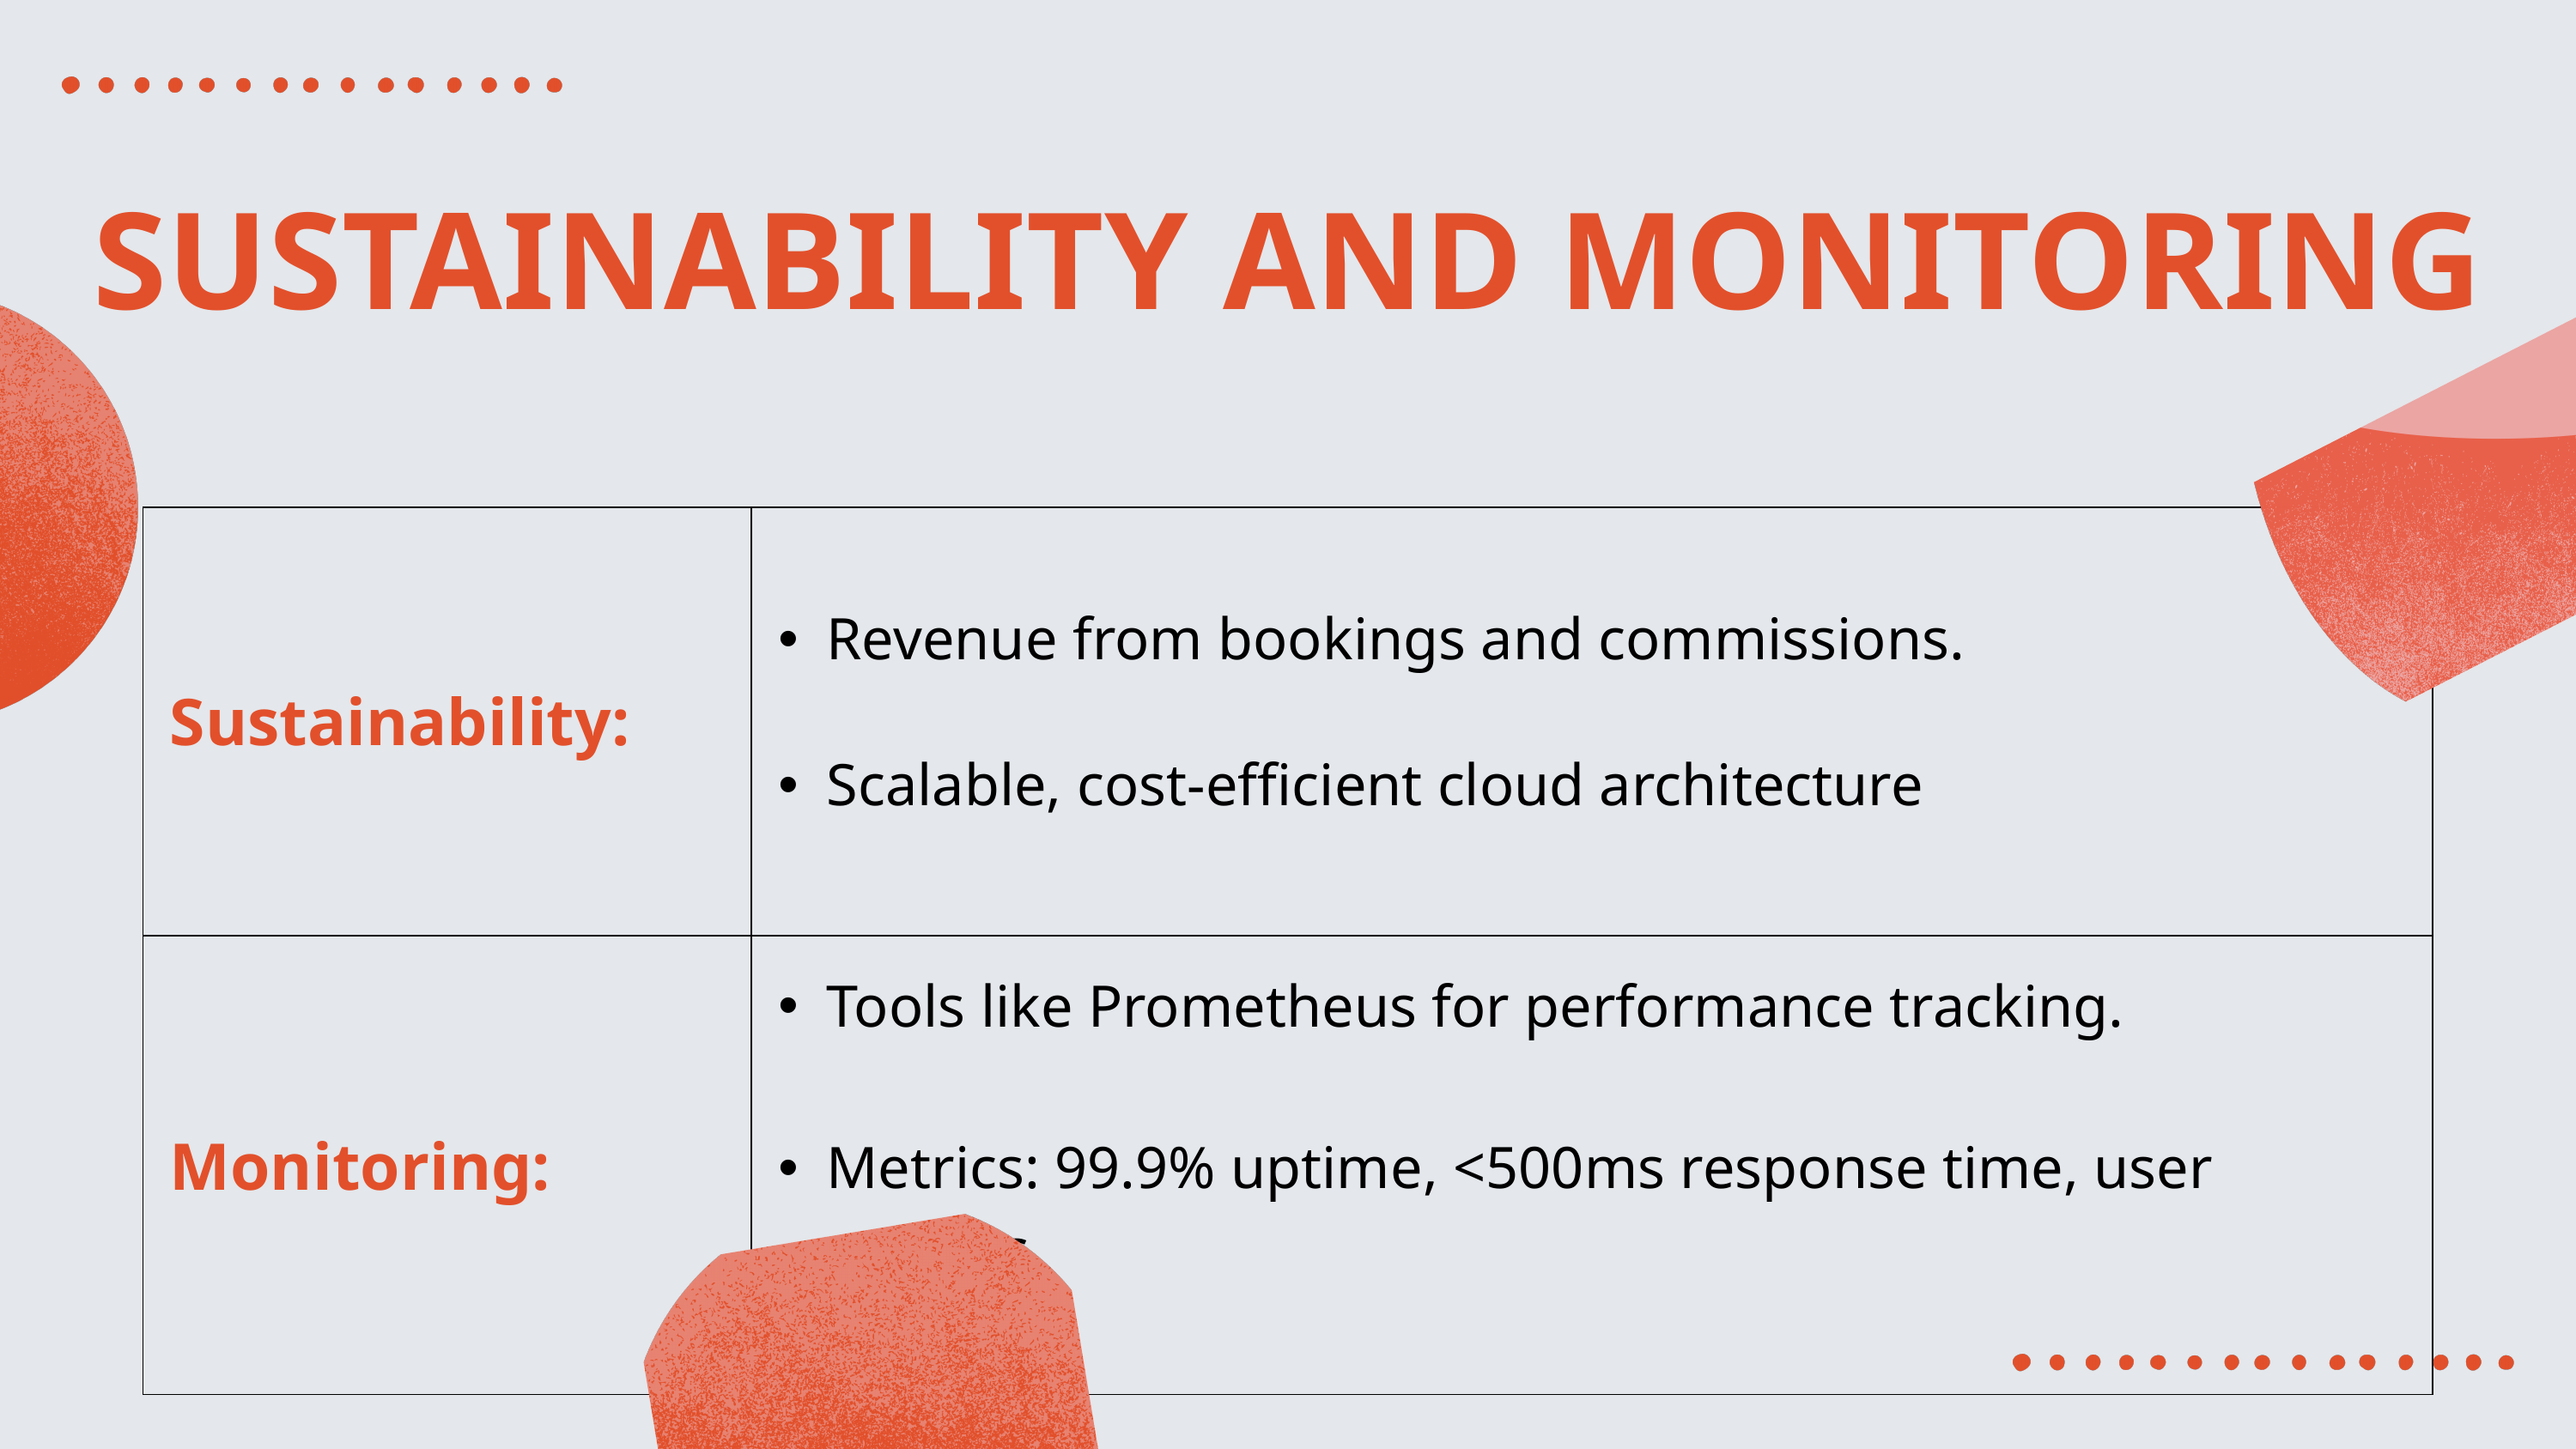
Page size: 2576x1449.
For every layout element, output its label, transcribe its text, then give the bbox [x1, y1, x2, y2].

text_box SUSTAINABILITY AND MONITORING [80, 143, 2495, 337]
text_box [2240, 317, 2576, 724]
table_cell Monitoring: [143, 937, 750, 1394]
table_cell Tools like Prometheus for performance tracking. Metrics: 99.9% uptime, <500ms response time, user surveys. . [752, 937, 2432, 1394]
text_box [2012, 1354, 2515, 1372]
text_box [61, 76, 564, 94]
text_box [0, 290, 138, 724]
table_header Revenue from bookings and commissions. Scalable, cost-efficient cloud architecture [752, 508, 2432, 935]
table_header Sustainability: [143, 508, 750, 935]
text_box [628, 1198, 1098, 1449]
